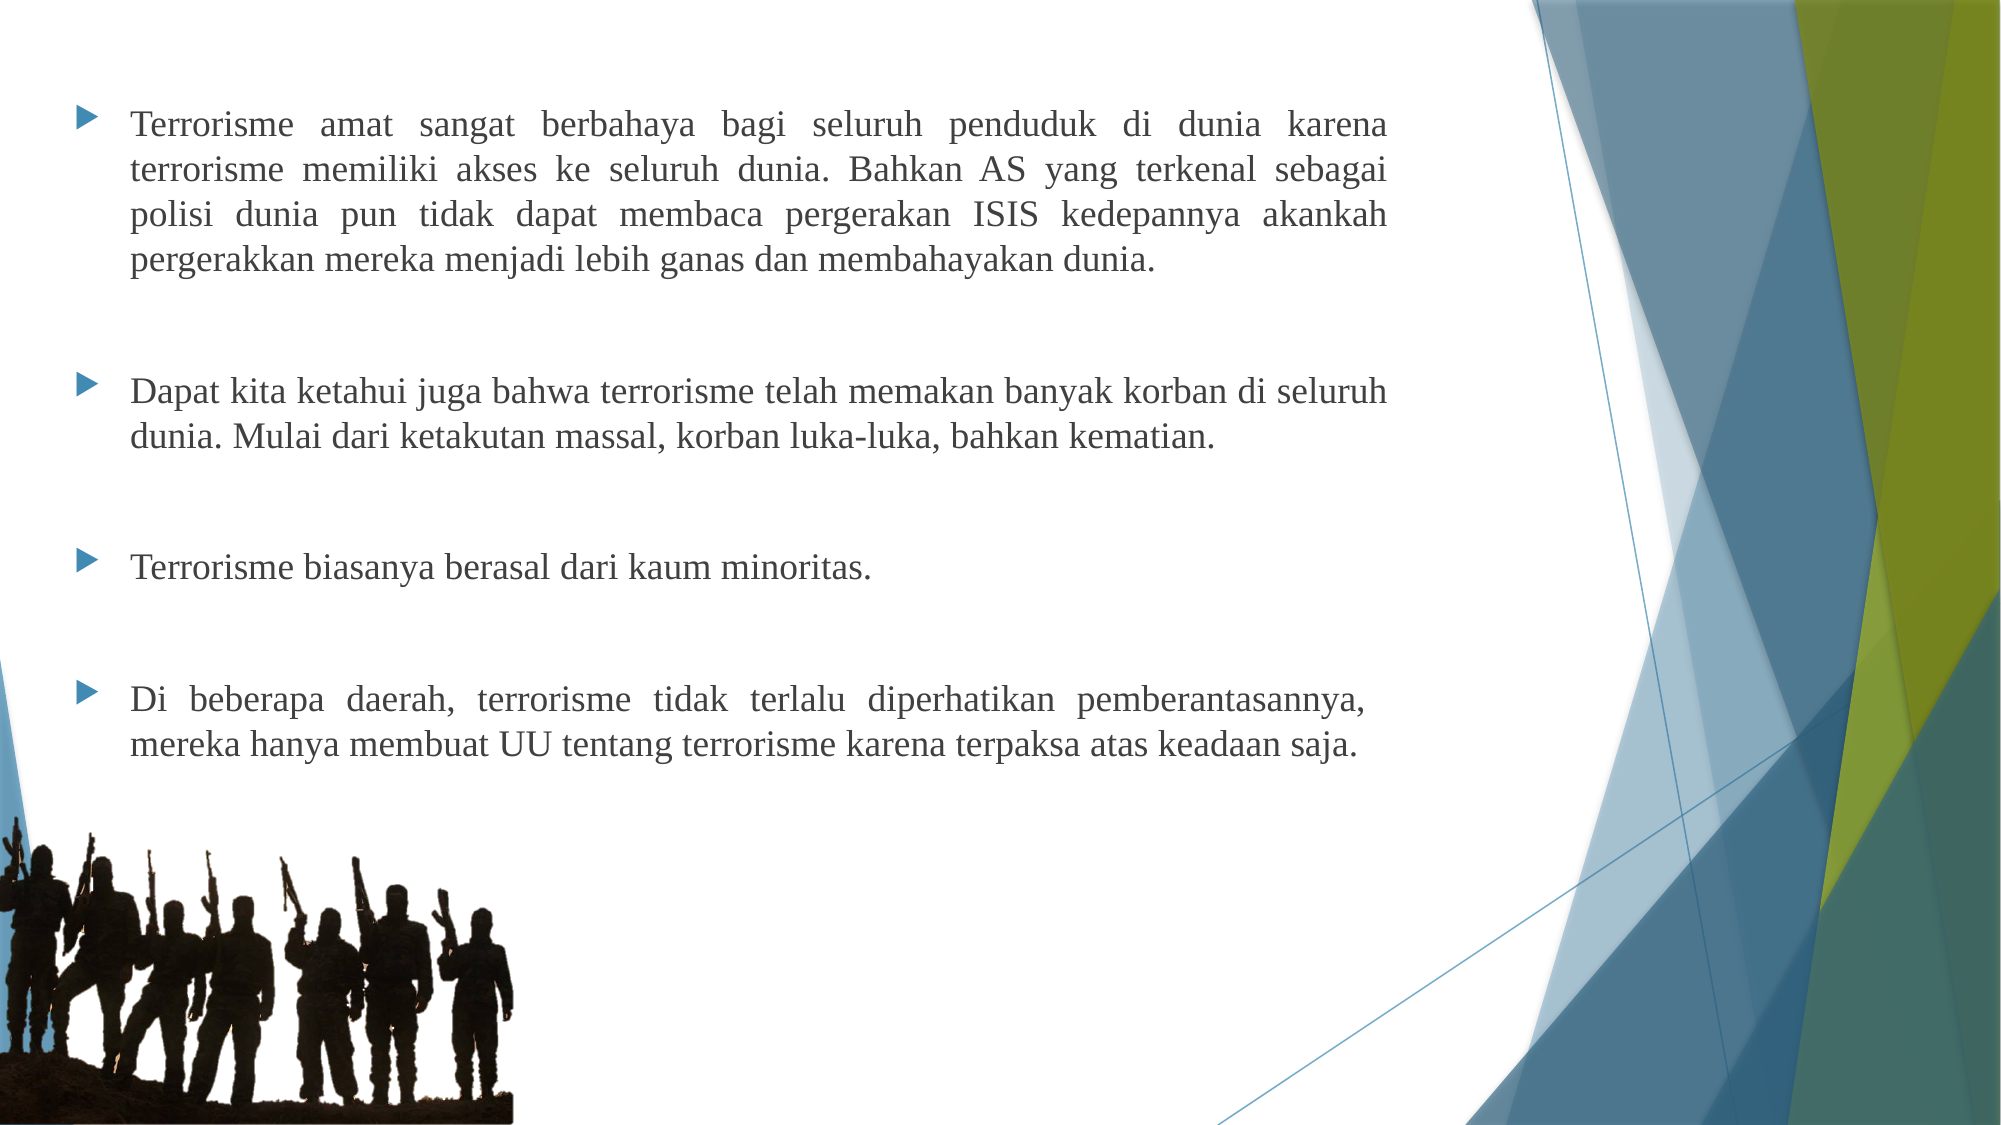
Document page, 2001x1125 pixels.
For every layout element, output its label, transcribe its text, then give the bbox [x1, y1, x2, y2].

list Terrorisme amat sangat berbahaya bagi seluruh penduduk di dunia karena terrorisme memiliki akses ke seluruh dunia. Bahkan AS yang terkenal sebagai polisi dunia pun tidak dapat membaca pergerakan ISIS kedepannya akankah pergerakkan mereka menjadi lebih ganas dan membahayakan dunia. Dapat kita ketahui juga bahwa terrorisme telah memakan banyak korban di seluruh dunia. Mulai dari ketakutan massal, korban luka-luka, bahkan kematian. Terrorisme biasanya berasal dari kaum minoritas. Di beberapa daerah, terrorisme tidak terlalu diperhatikan pemberantasannya, mereka hanya membuat UU tentang terrorisme karena terpaksa atas keadaan saja. [58, 91, 1405, 1027]
picture [0, 769, 607, 1125]
